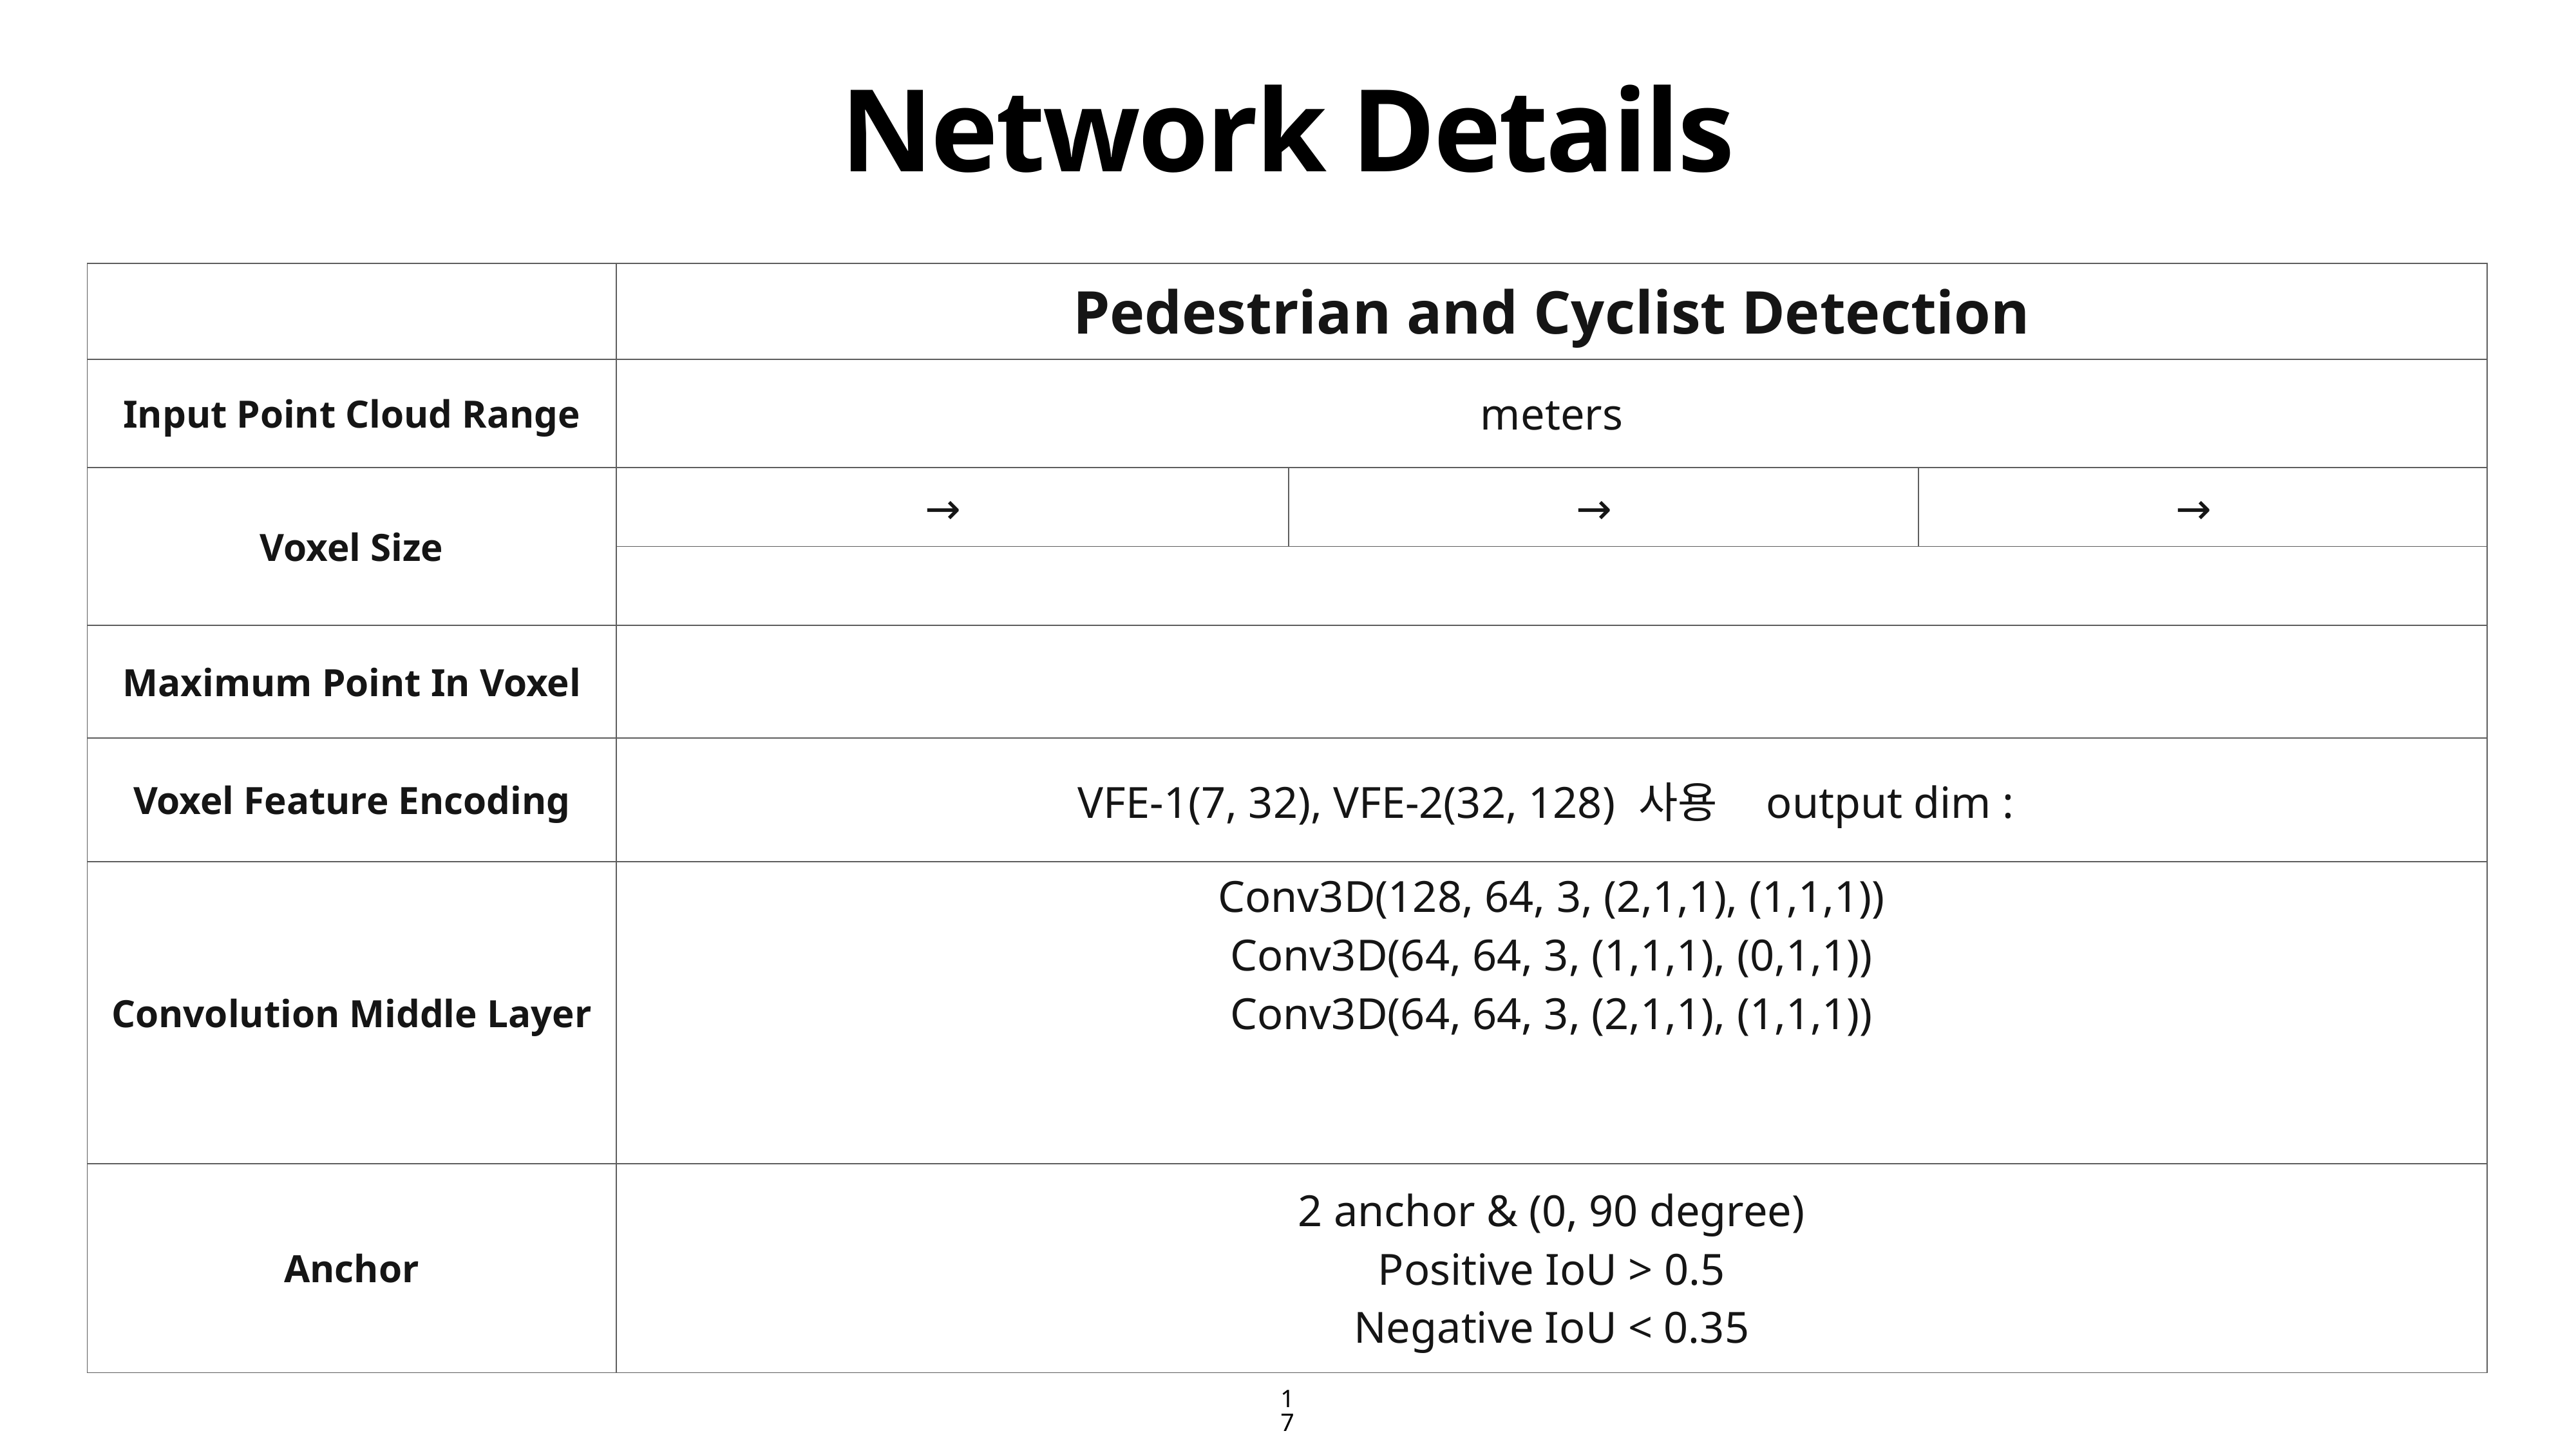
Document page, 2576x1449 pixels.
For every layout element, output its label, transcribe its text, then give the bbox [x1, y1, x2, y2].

slide_number 17 [1274, 1381, 1300, 1422]
title Network Details [126, 78, 2448, 231]
